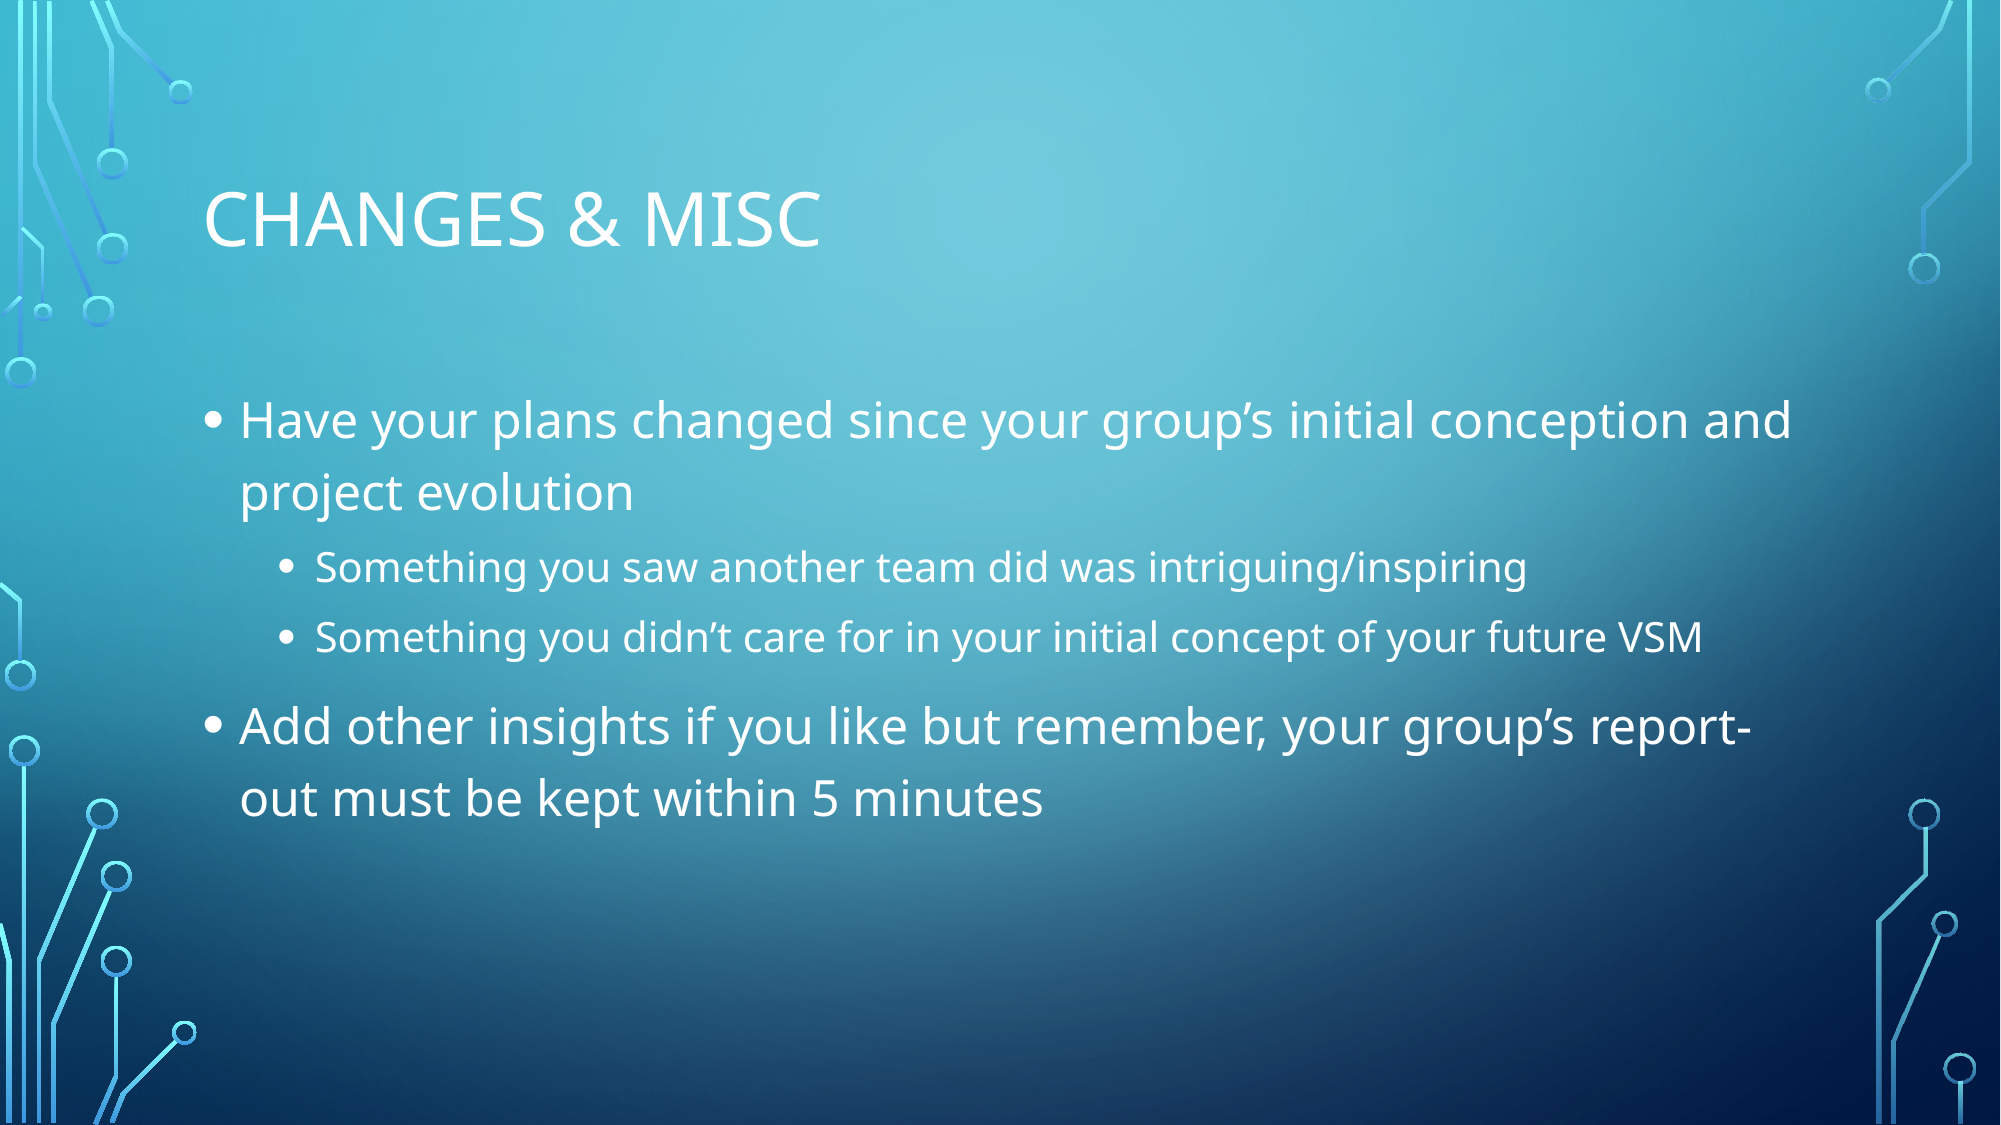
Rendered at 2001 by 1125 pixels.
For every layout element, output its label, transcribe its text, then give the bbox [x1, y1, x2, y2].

list Have your plans changed since your group’s initial conception and project evolution Something you saw another team did was intriguing/inspiring Something you didn’t care for in your initial concept of your future VSM Add other insights if you like but remember, your group’s report-out must be kept within 5 minutes [187, 369, 1813, 950]
title Changes & misc [187, 101, 1813, 344]
